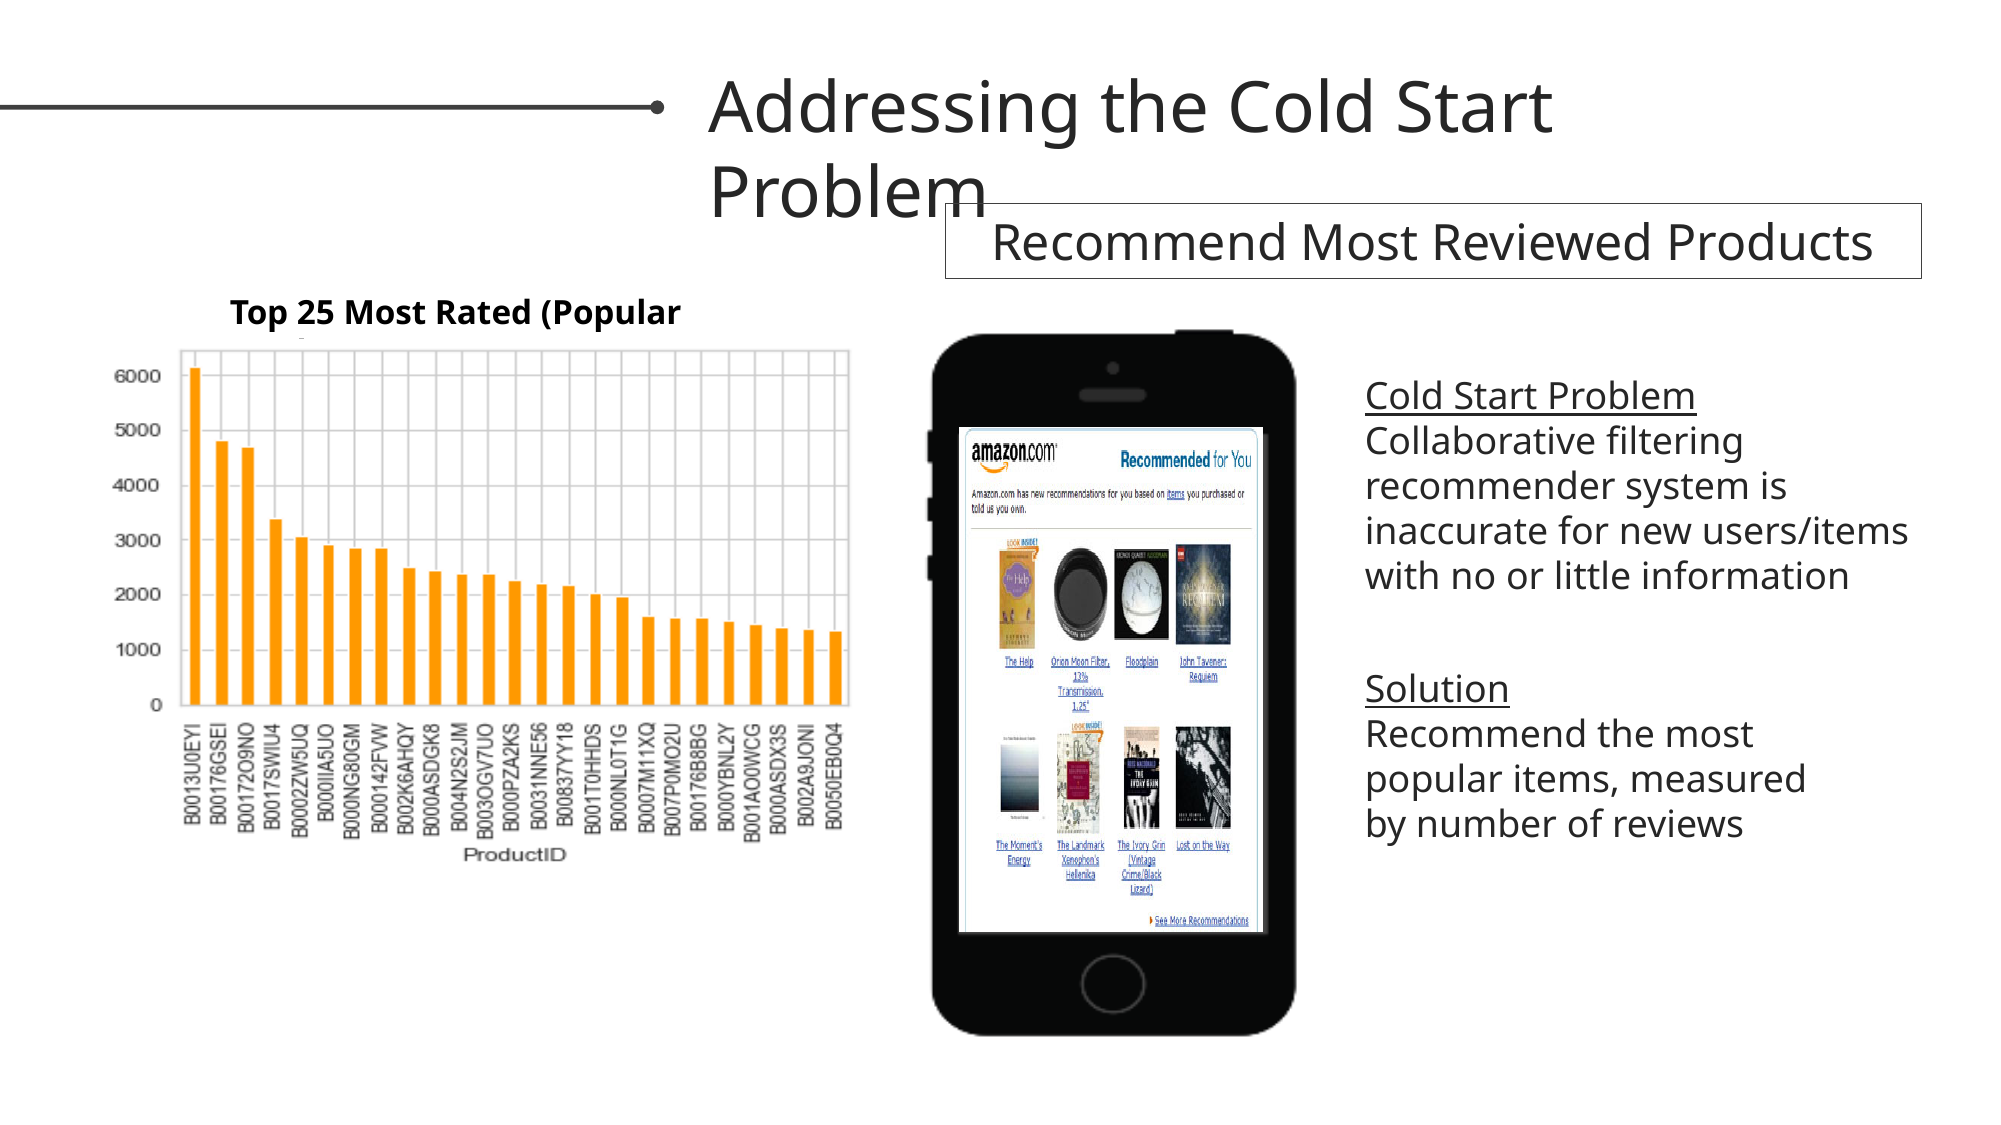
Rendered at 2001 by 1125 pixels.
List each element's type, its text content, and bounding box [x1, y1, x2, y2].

text_box [0, 101, 664, 114]
picture [99, 339, 862, 876]
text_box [906, 311, 1326, 1068]
text_box Cold Start Problem Collaborative filtering recommender system is inaccurate for new users/items with no or little information [1350, 364, 1927, 605]
text_box Addressing the Cold Start Problem [693, 54, 1858, 239]
text_box Recommend Most Reviewed Products [944, 203, 1921, 278]
text_box Top 25 Most Rated (Popular Products) [215, 284, 837, 337]
text_box Solution Recommend the most popular items, measured by number of reviews [1349, 657, 1836, 853]
